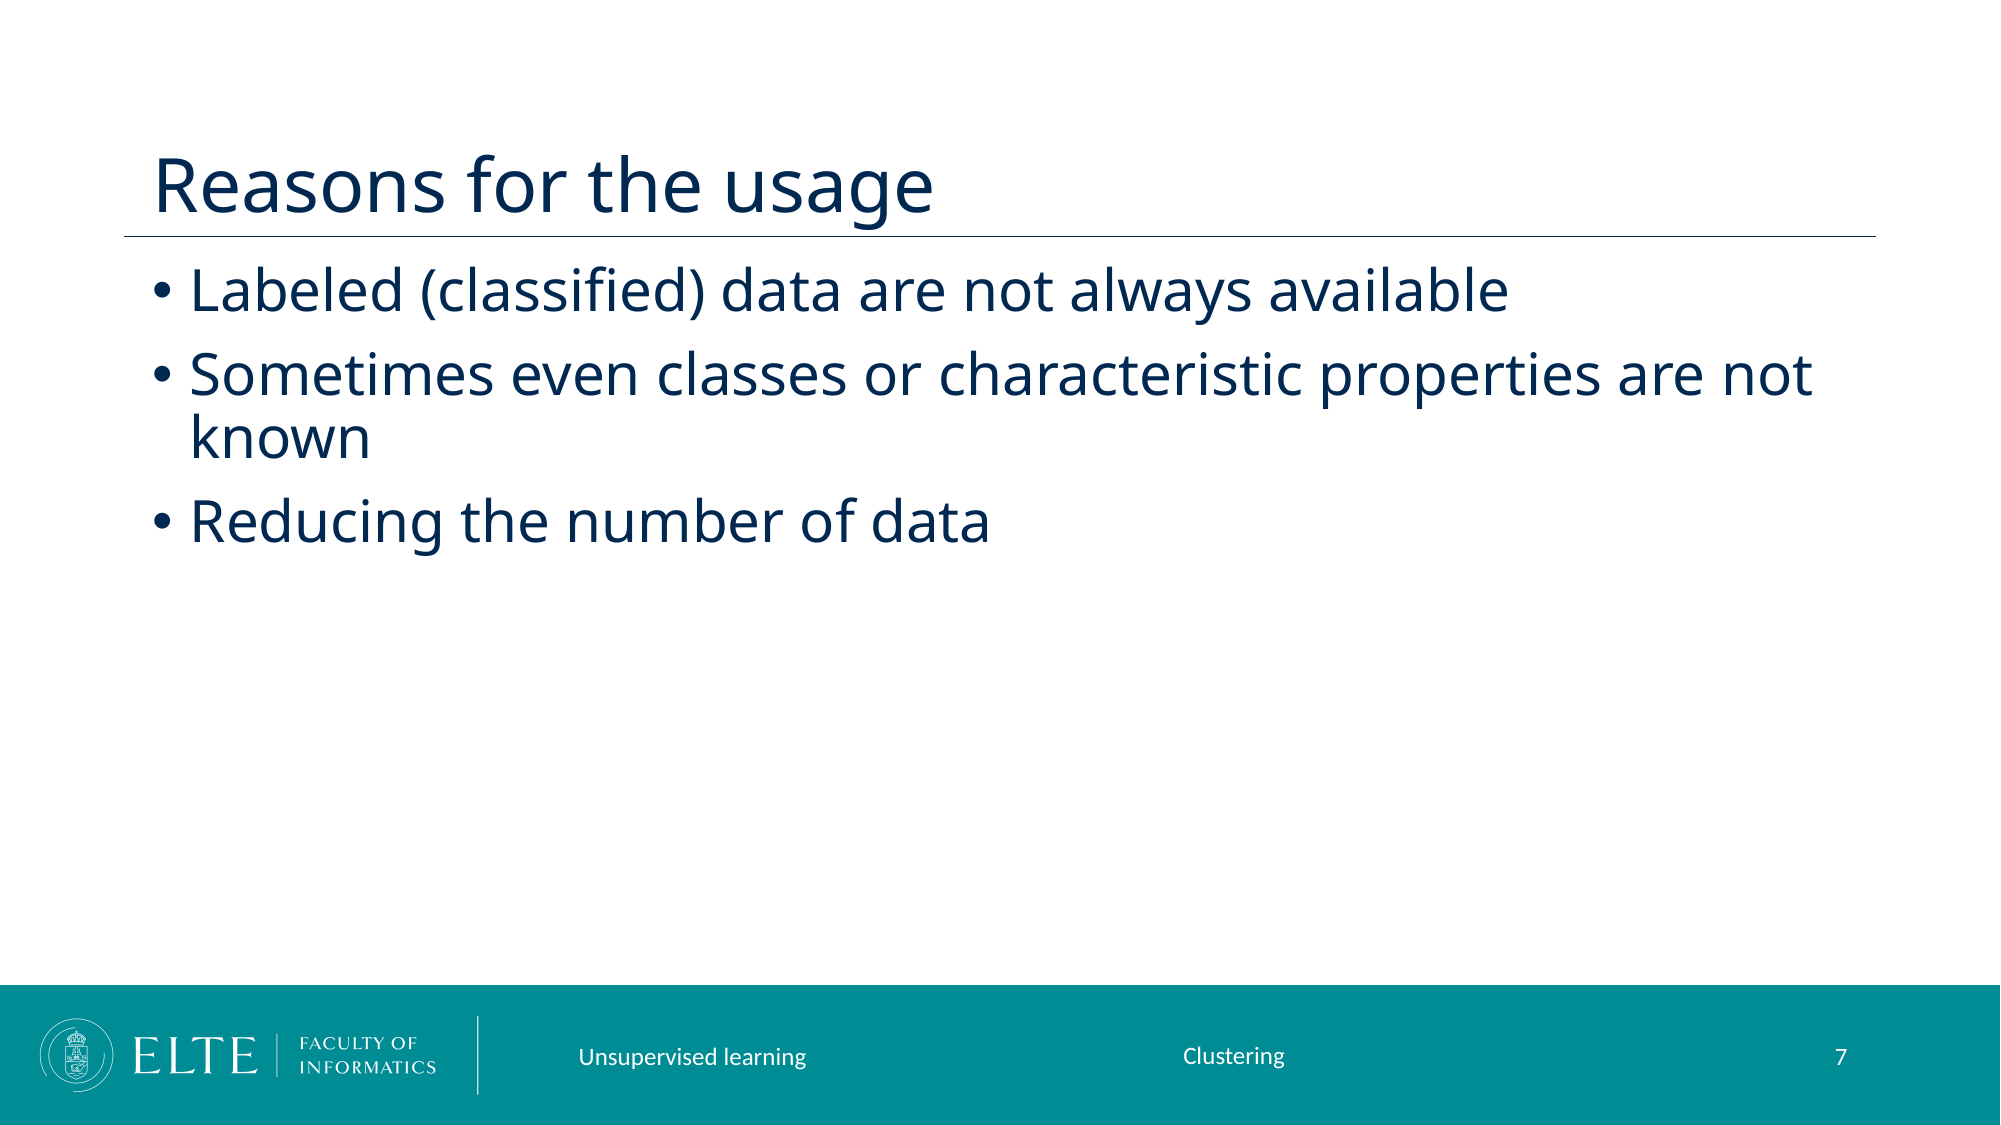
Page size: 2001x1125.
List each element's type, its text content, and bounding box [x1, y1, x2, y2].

picture [0, 985, 2000, 1125]
slide_number 7 [1572, 1026, 1863, 1085]
footer Clustering [896, 1024, 1572, 1085]
title Reasons for the usage [137, 59, 1863, 237]
list Labeled (classified) data are not always available Sometimes even classes or characteristic properties are not known Reducing the number of data [137, 254, 1863, 968]
slide_number Unsupervised learning [563, 1025, 846, 1085]
